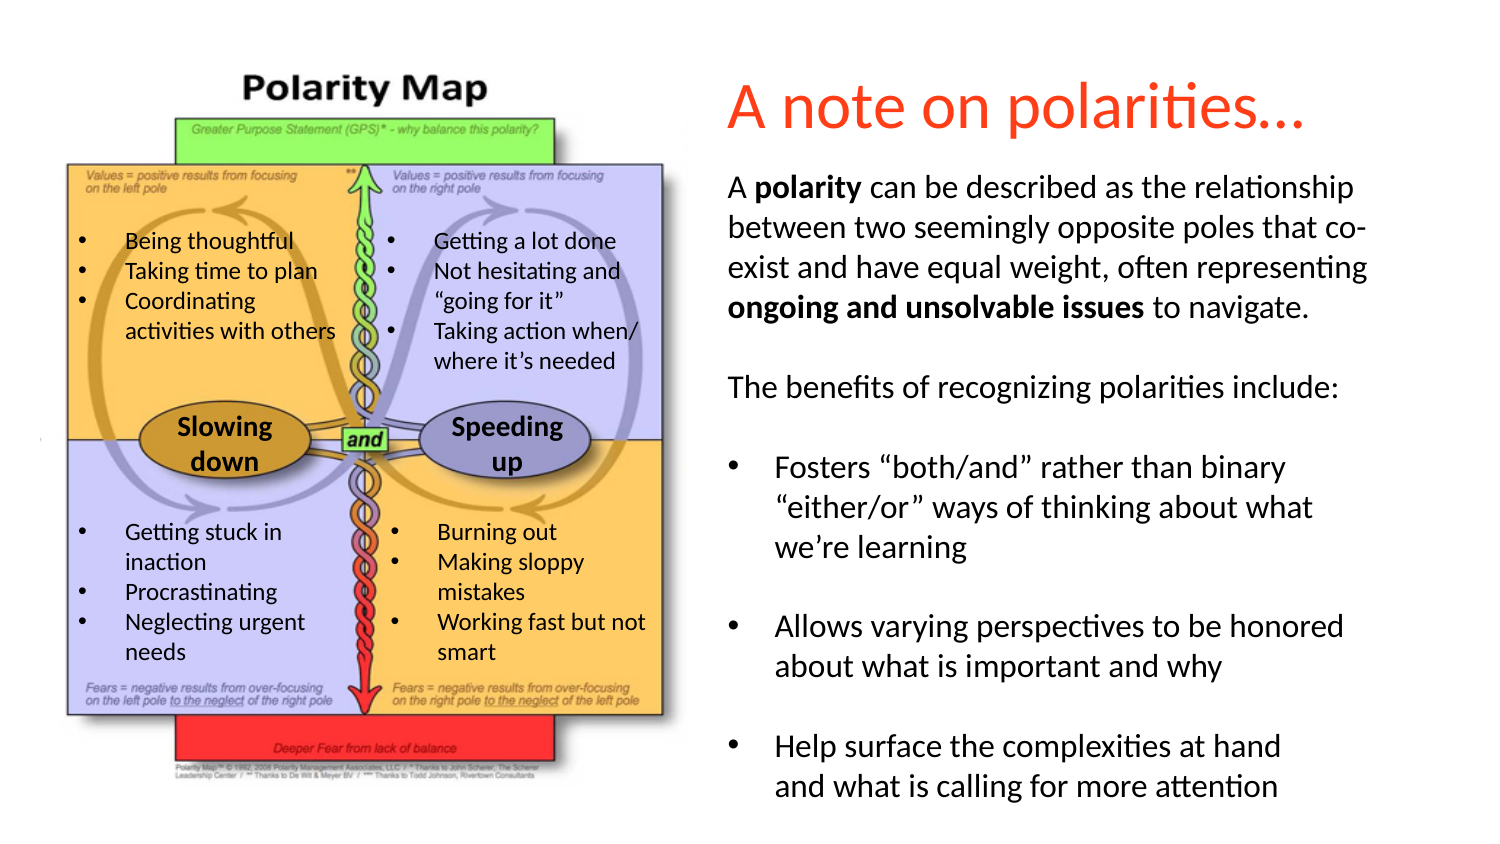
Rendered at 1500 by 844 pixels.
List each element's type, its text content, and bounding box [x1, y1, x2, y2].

text_box A note on polarities… [712, 63, 1477, 156]
text_box A polarity can be described as the relationship between two seemingly opposite poles that co-exist and have equal weight, often representing ongoing and unsolvable issues to navigate. The benefits of recognizing polarities include: Fosters “both/and” rather than binary “either/or” ways of thinking about what we’re learning Allows varying perspectives to be honored about what is important and why Help surface the complexities at hand and what is calling for more attention [712, 158, 1400, 812]
picture [40, 45, 688, 799]
